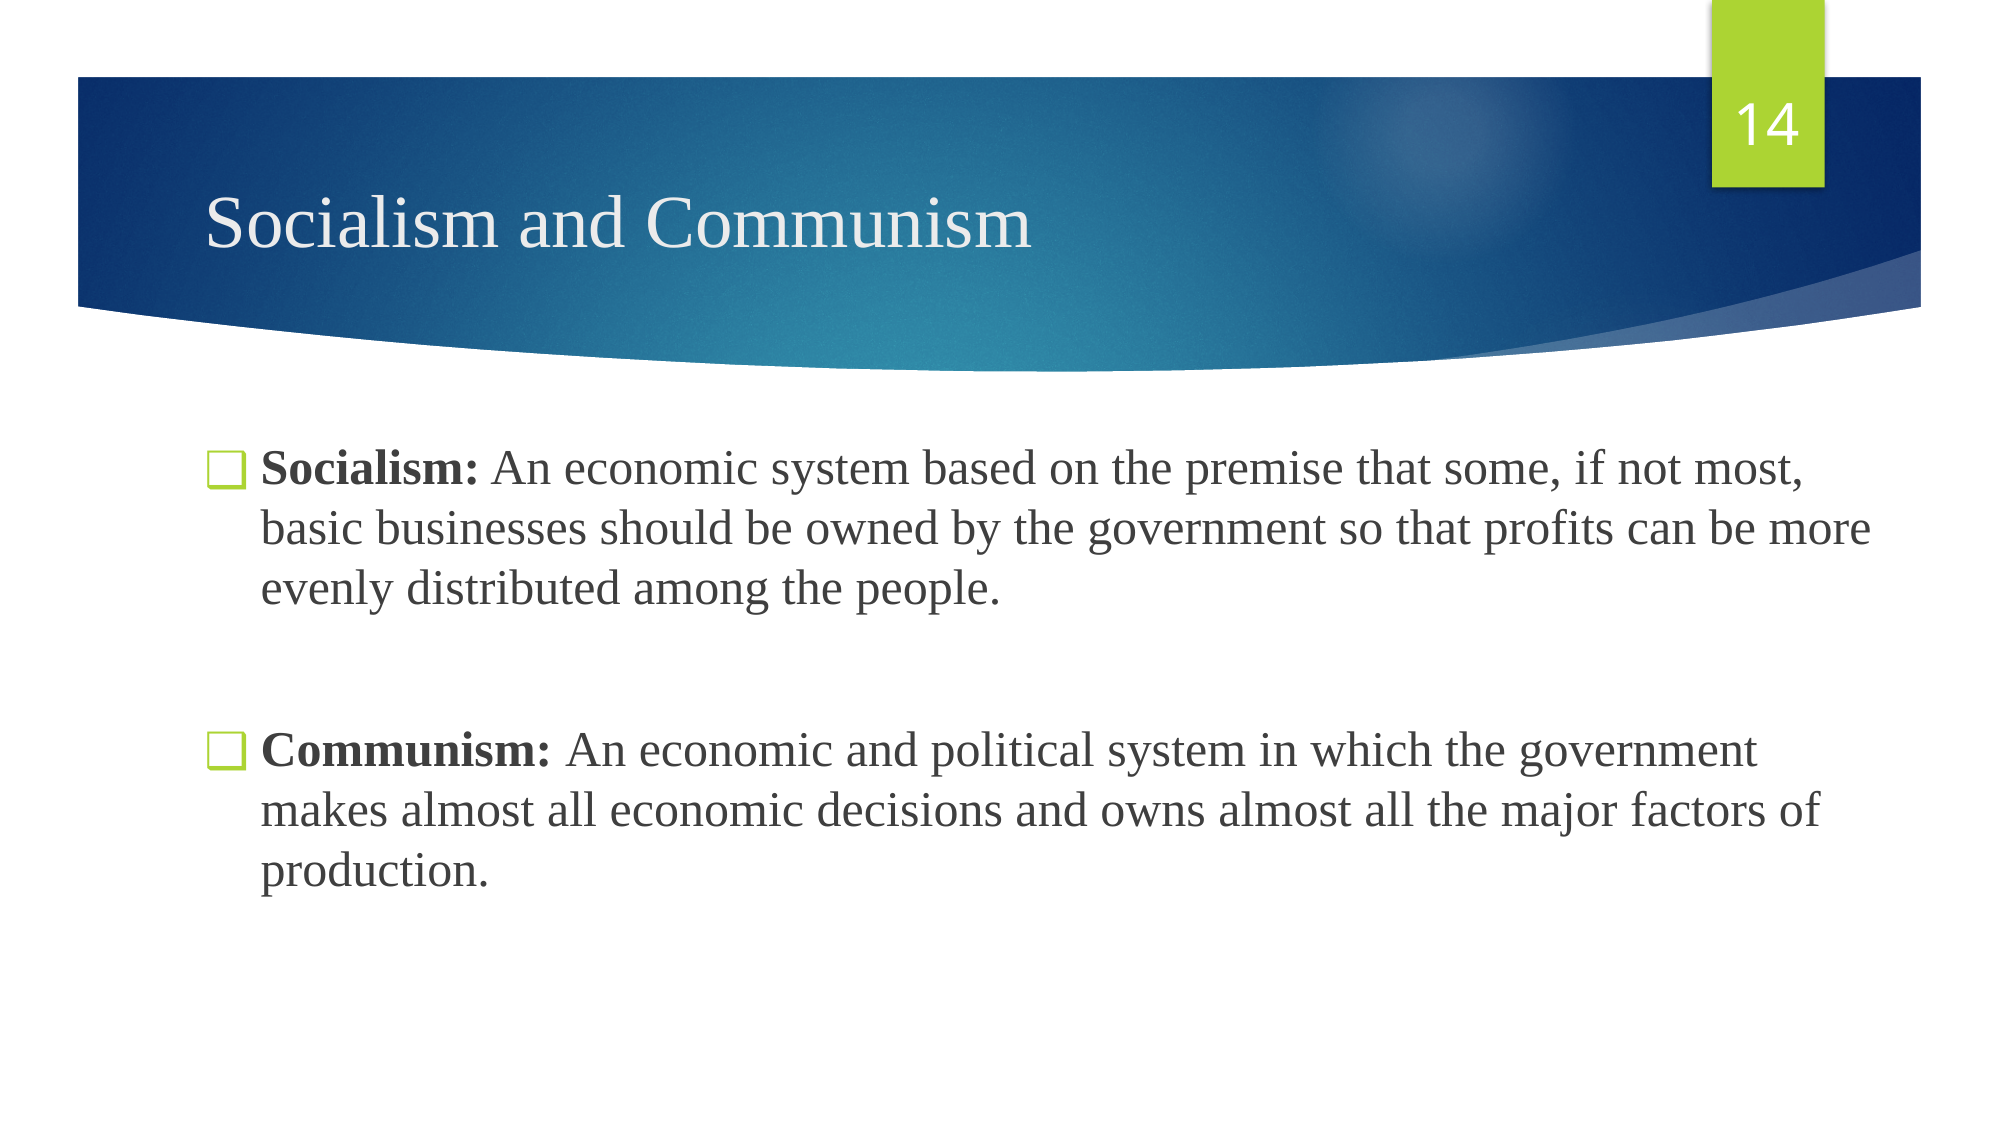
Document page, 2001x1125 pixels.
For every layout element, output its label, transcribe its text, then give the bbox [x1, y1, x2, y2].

picture [79, 78, 1920, 371]
list Socialism: An economic system based on the premise that some, if not most, basic businesses should be owned by the government so that profits can be more evenly distributed among the people. Communism: An economic and political system in which the government makes almost all economic decisions and owns almost all the major factors of production. [189, 427, 1904, 988]
slide_number 14 [1698, 48, 1836, 175]
title Socialism and Communism [189, 159, 1627, 276]
